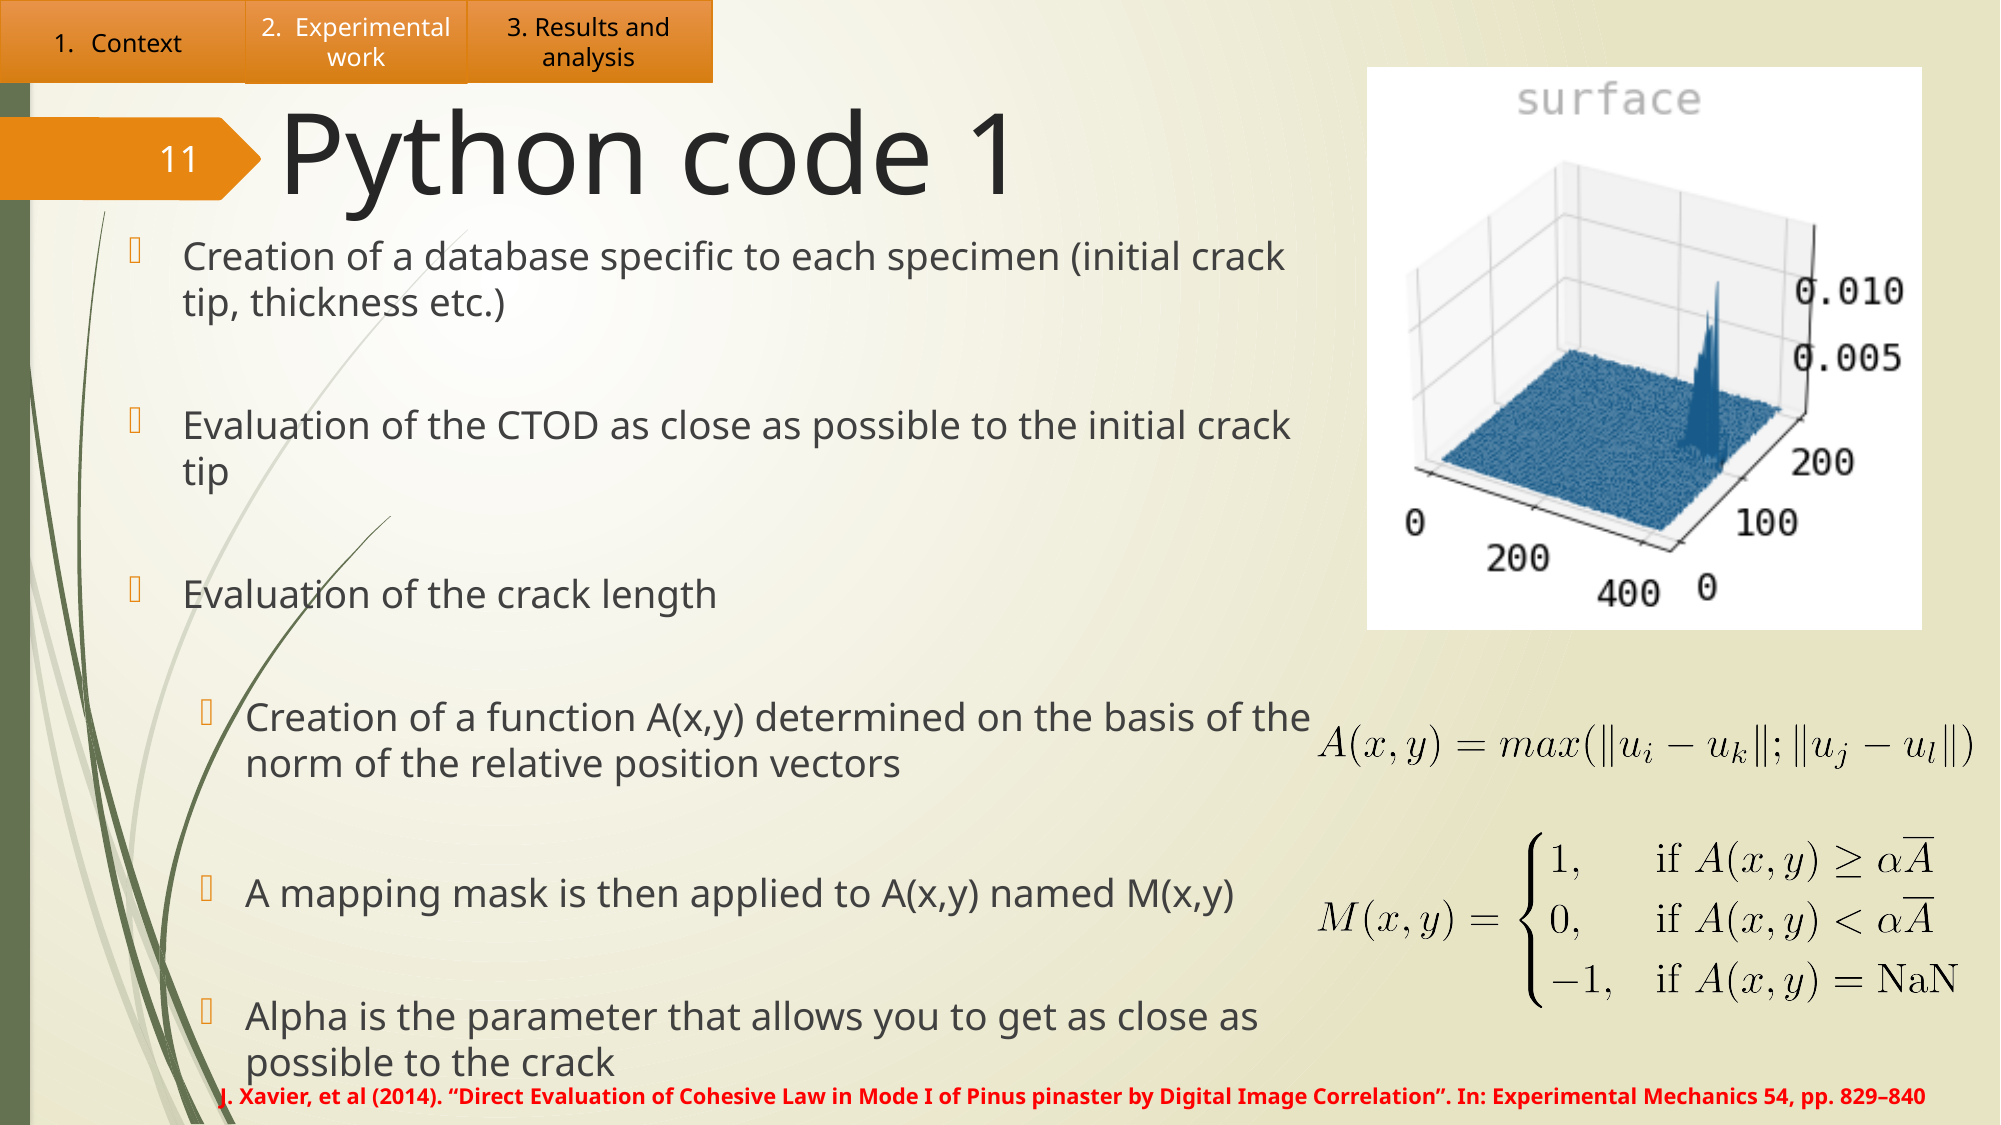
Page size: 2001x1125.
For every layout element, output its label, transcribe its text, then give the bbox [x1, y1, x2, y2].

list Creation of a database specific to each specimen (initial crack tip, thickness etc.) Evaluation of the CTOD as close as possible to the initial crack tip Evaluation of the crack length Creation of a function A(x,y) determined on the basis of the norm of the relative position vectors A mapping mask is then applied to A(x,y) named M(x,y) Alpha is the parameter that allows you to get as close as possible to the crack [113, 218, 1330, 1075]
picture [1317, 832, 1958, 1008]
text_box J. Xavier, et al (2014). “Direct Evaluation of Cohesive Law in Mode I of Pinus pinaster by Digital Image Correlation”. In: Experimental Mechanics 54, pp. 829–840 [87, 1075, 2000, 1117]
title Python code 1 [262, 29, 1778, 225]
text_box 11 [87, 129, 216, 189]
picture [1317, 724, 1972, 769]
text_box Context [0, 0, 245, 83]
text_box 2. Experimental work [245, 0, 468, 84]
text_box 3. Results and analysis [468, 0, 713, 83]
picture [1367, 67, 1922, 631]
